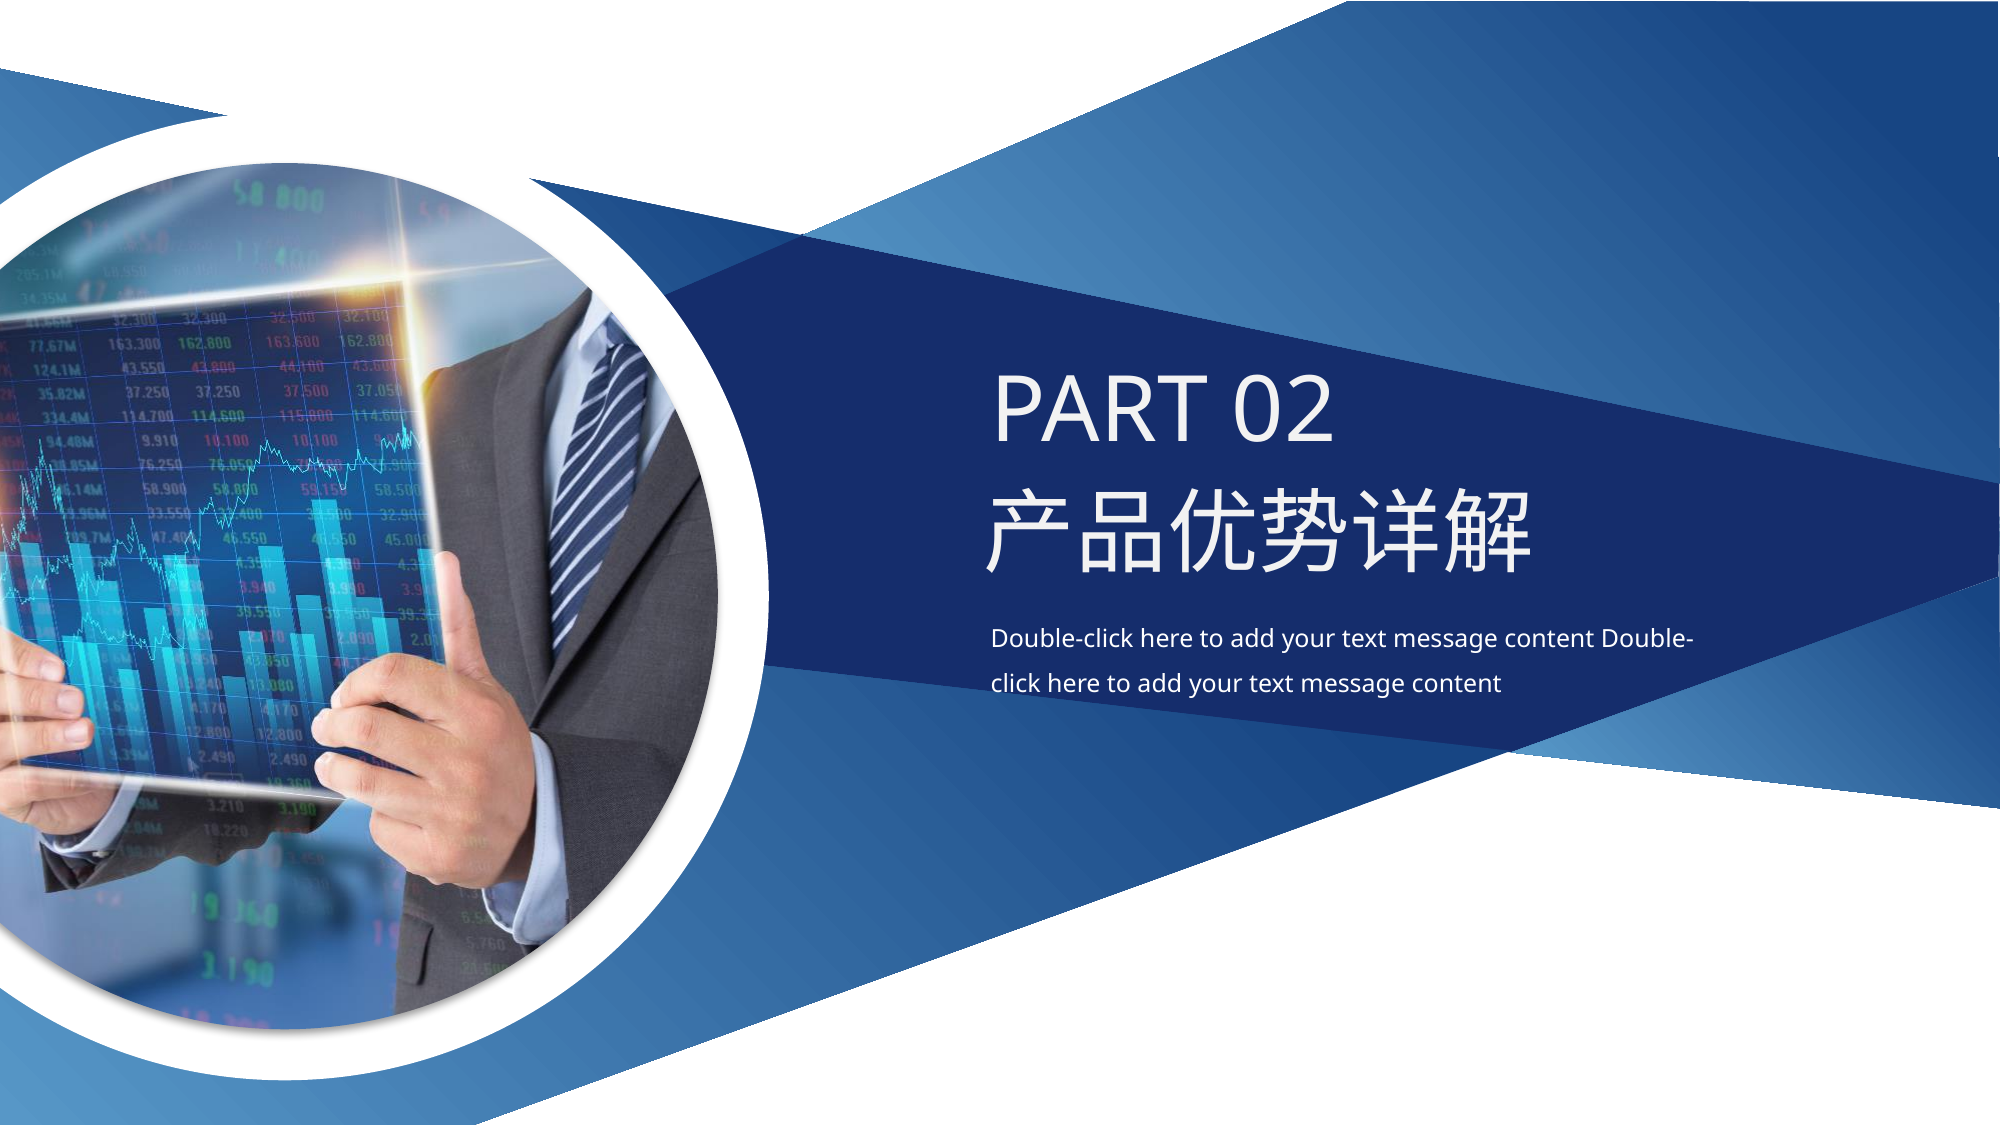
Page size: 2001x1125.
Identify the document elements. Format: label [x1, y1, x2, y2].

text_box [0, 1, 2000, 1125]
